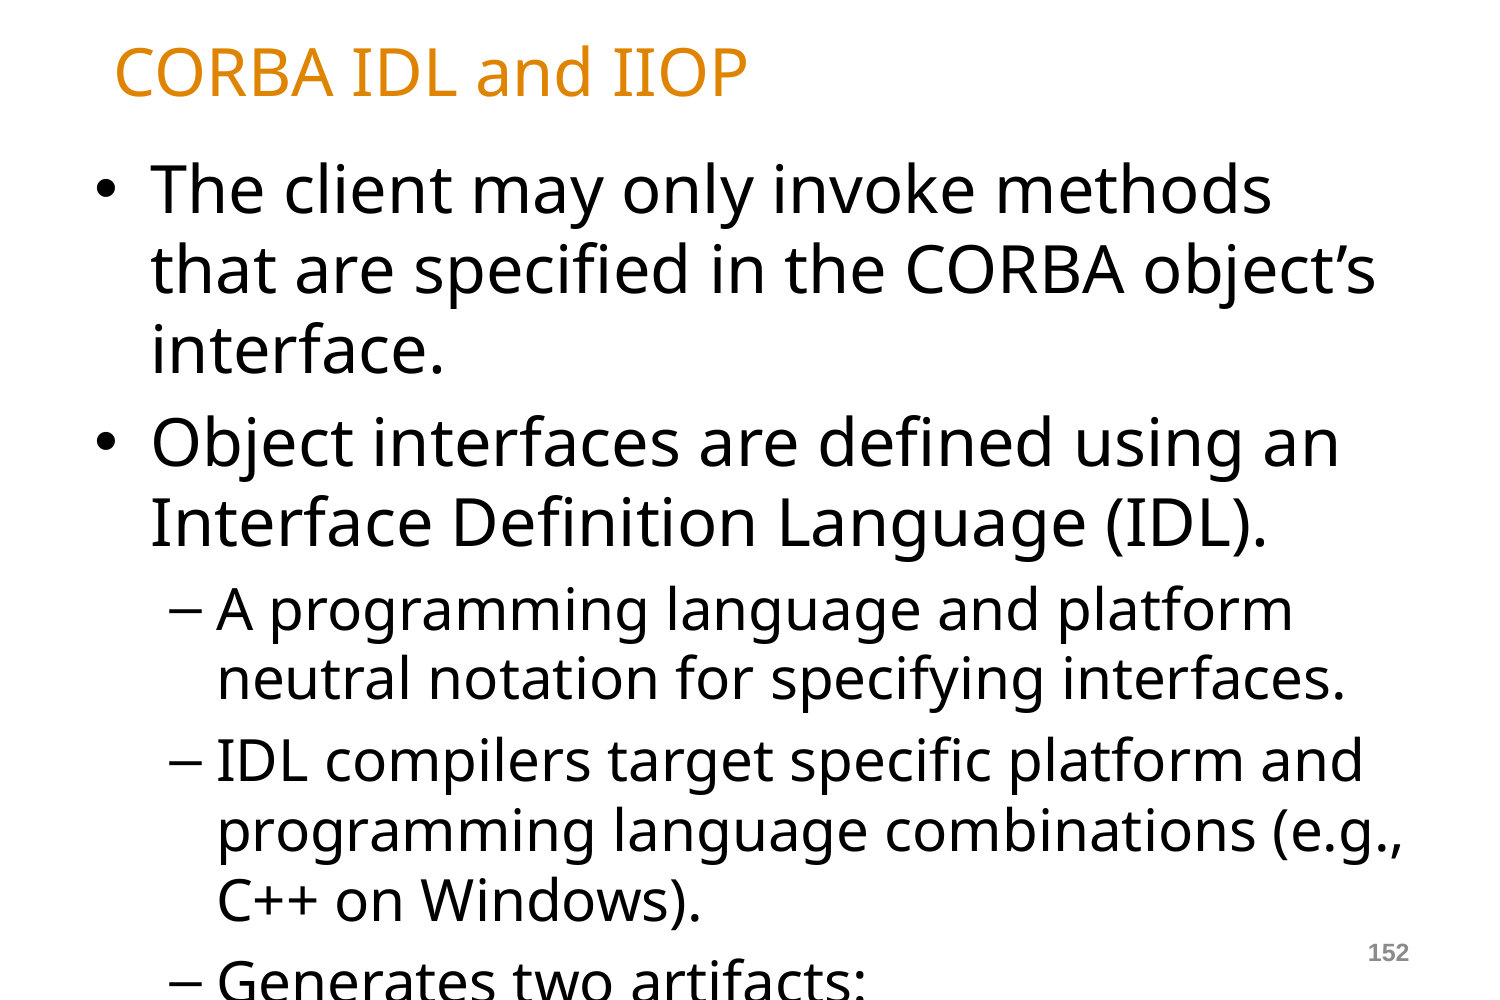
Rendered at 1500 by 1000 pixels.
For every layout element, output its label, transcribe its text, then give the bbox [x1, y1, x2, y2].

title CORBA IDL and IIOP [98, 36, 1449, 103]
slide_number 152 [1074, 926, 1425, 981]
list The client may only invoke methods that are specified in the CORBA object’s interface. Object interfaces are defined using an Interface Definition Language (IDL). A programming language and platform neutral notation for specifying interfaces. IDL compilers target specific platform and programming language combinations (e.g., C++ on Windows). Generates two artifacts: Object stub Object skeleton Different ORBs communicate via the Internet InterORB Protocol (IIOP). [79, 139, 1425, 889]
